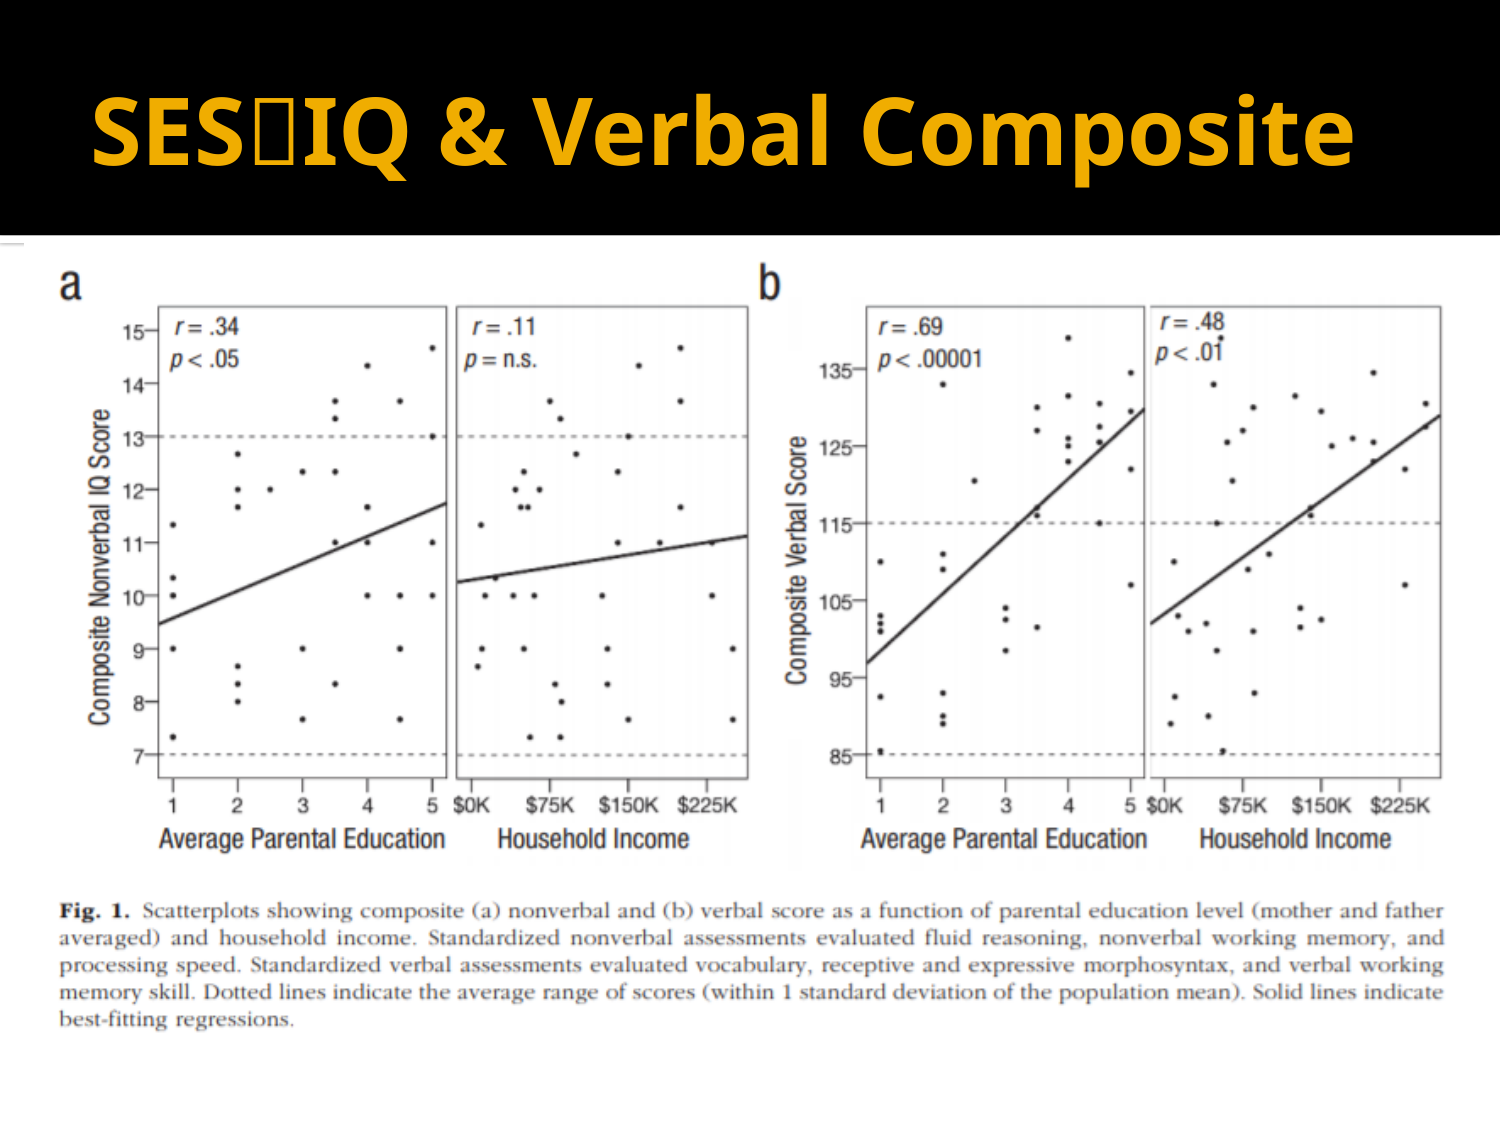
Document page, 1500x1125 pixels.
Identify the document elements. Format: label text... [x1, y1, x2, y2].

title SESIQ & Verbal Composite [75, 25, 1425, 231]
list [24, 242, 1500, 1038]
